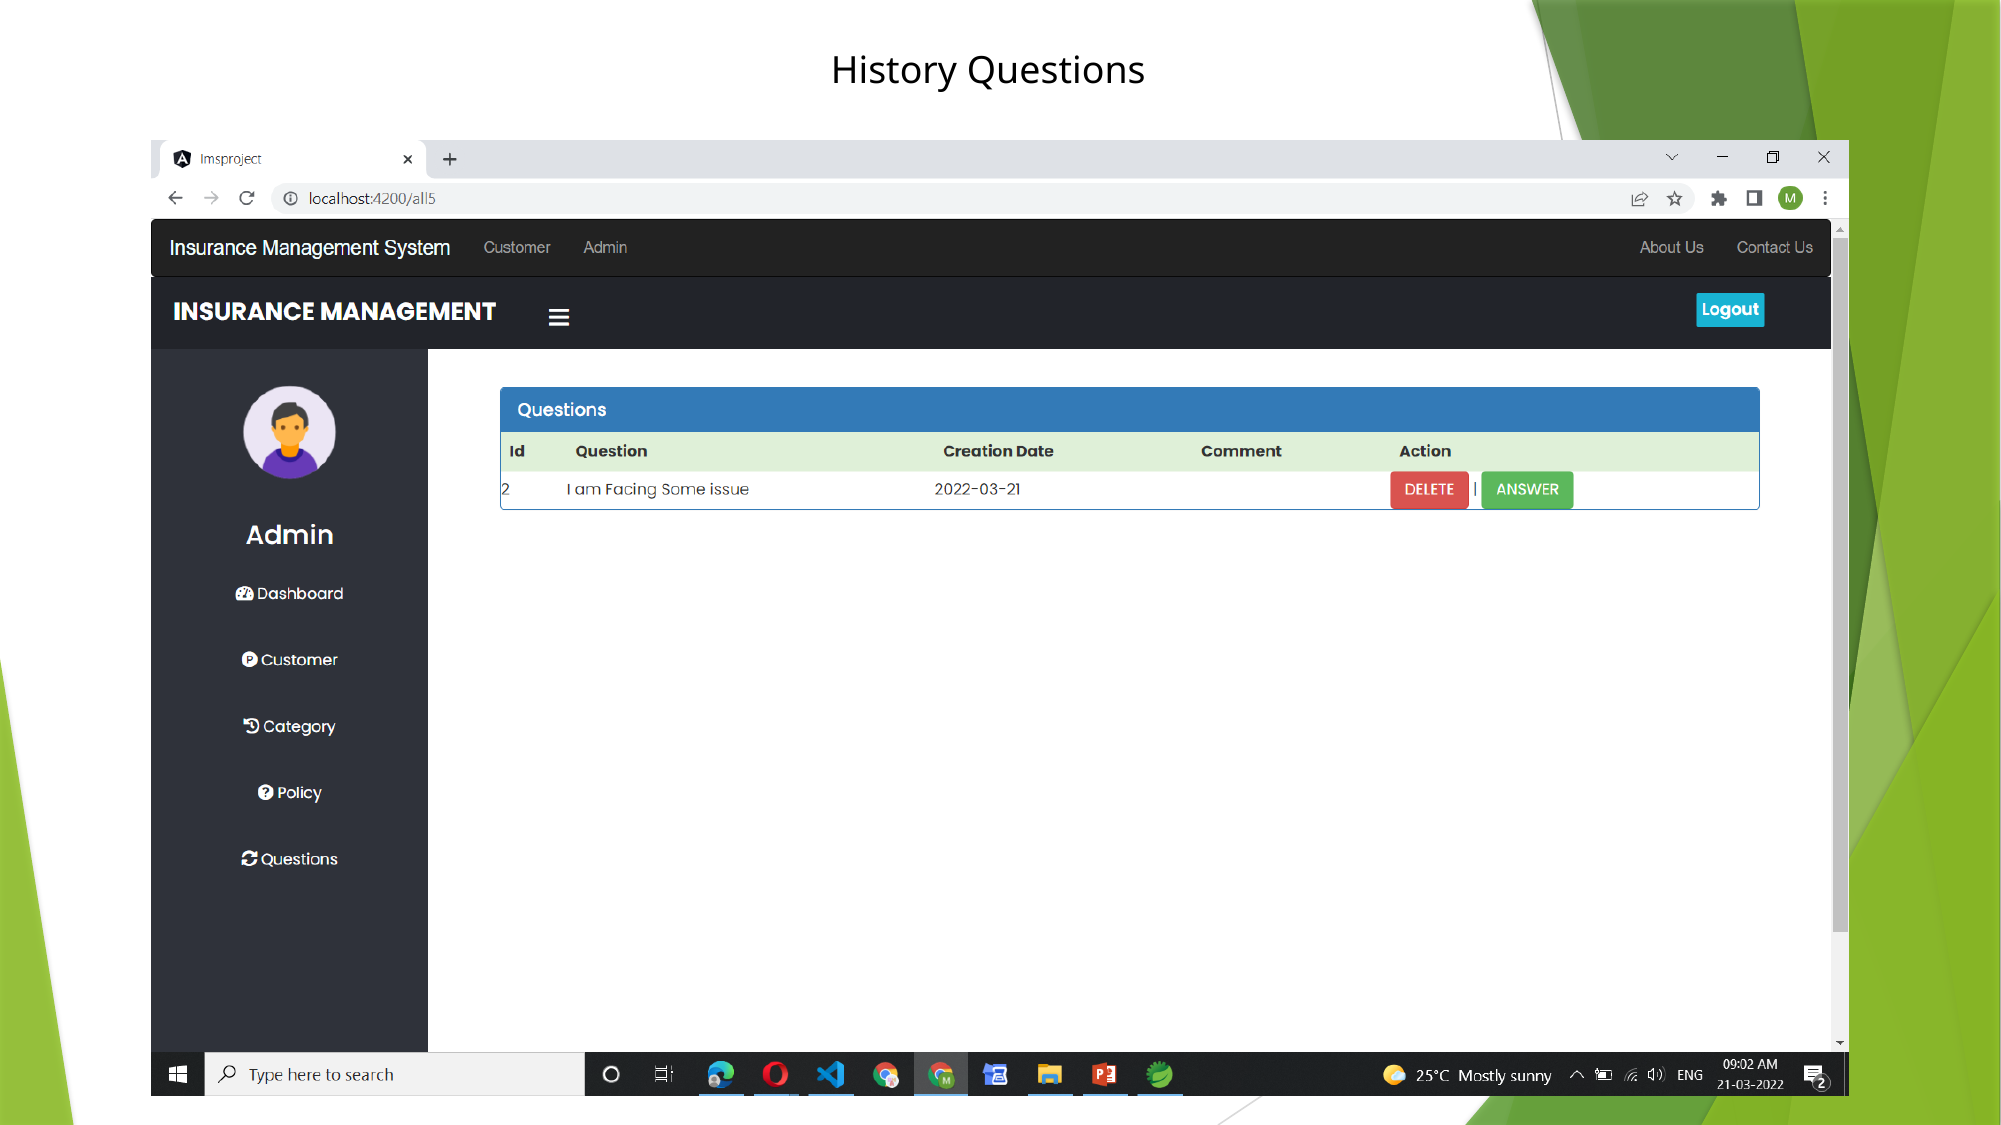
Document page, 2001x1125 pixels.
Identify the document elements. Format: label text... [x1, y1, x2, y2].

picture [150, 140, 1849, 1097]
text_box History Questions [816, 38, 2000, 98]
